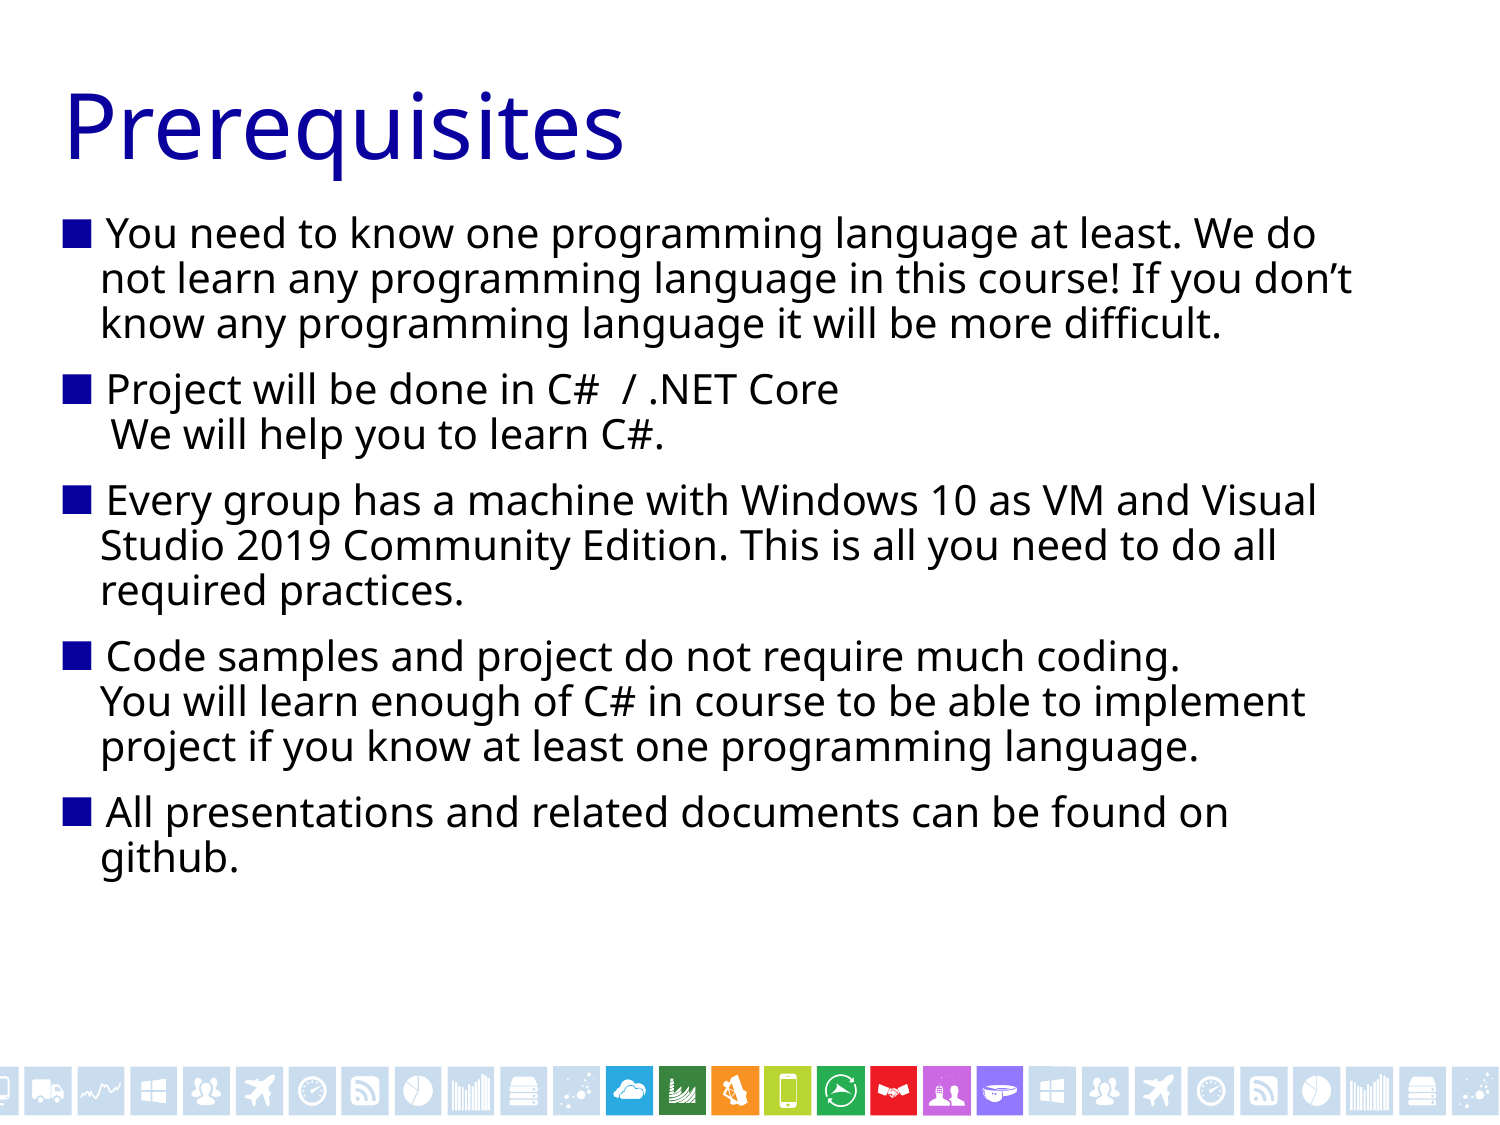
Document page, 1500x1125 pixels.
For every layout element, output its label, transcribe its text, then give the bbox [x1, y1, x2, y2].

list You need to know one programming language at least. We do not learn any programming language in this course! If you don’t know any programming language it will be more difficult. Project will be done in C# / .NET Core We will help you to learn C#. Every group has a machine with Windows 10 as VM and Visual Studio 2019 Community Edition. This is all you need to do all required practices. Code samples and project do not require much coding. You will learn enough of C# in course to be able to implement project if you know at least one programming language. All presentations and related documents can be found on github. [47, 205, 1396, 982]
picture [62, 218, 106, 248]
picture [62, 796, 106, 826]
picture [62, 484, 106, 514]
title Prerequisites [47, 73, 1342, 181]
picture [62, 373, 106, 404]
picture [62, 640, 106, 670]
